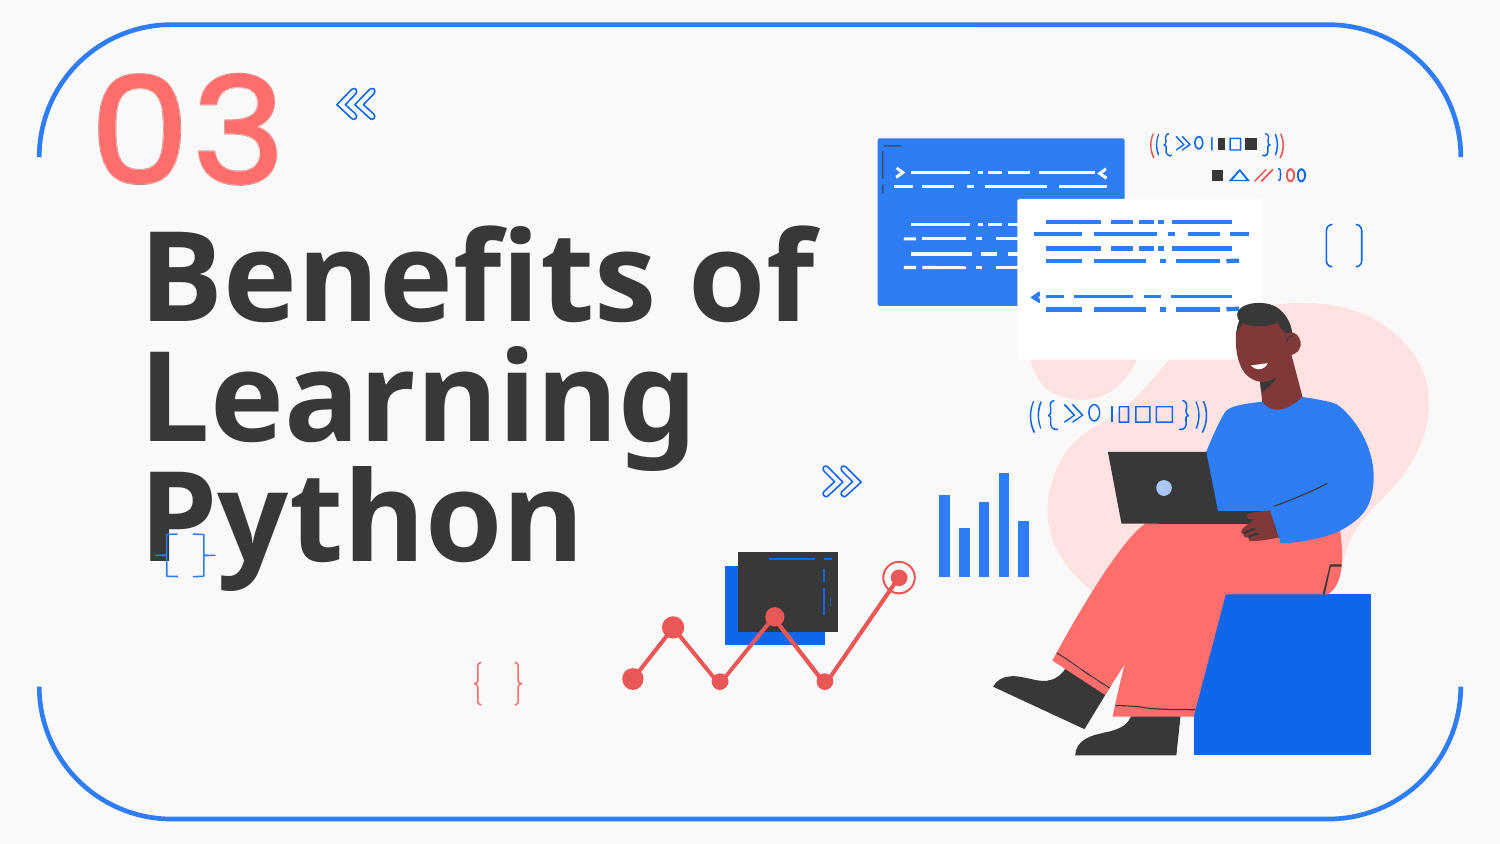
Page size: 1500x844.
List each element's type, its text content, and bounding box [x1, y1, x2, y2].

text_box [1148, 132, 1307, 183]
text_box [822, 465, 862, 498]
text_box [621, 138, 1436, 756]
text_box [155, 533, 216, 577]
picture [0, 0, 947, 318]
text_box [474, 662, 522, 705]
title Benefits of Learning Python [124, 325, 616, 548]
